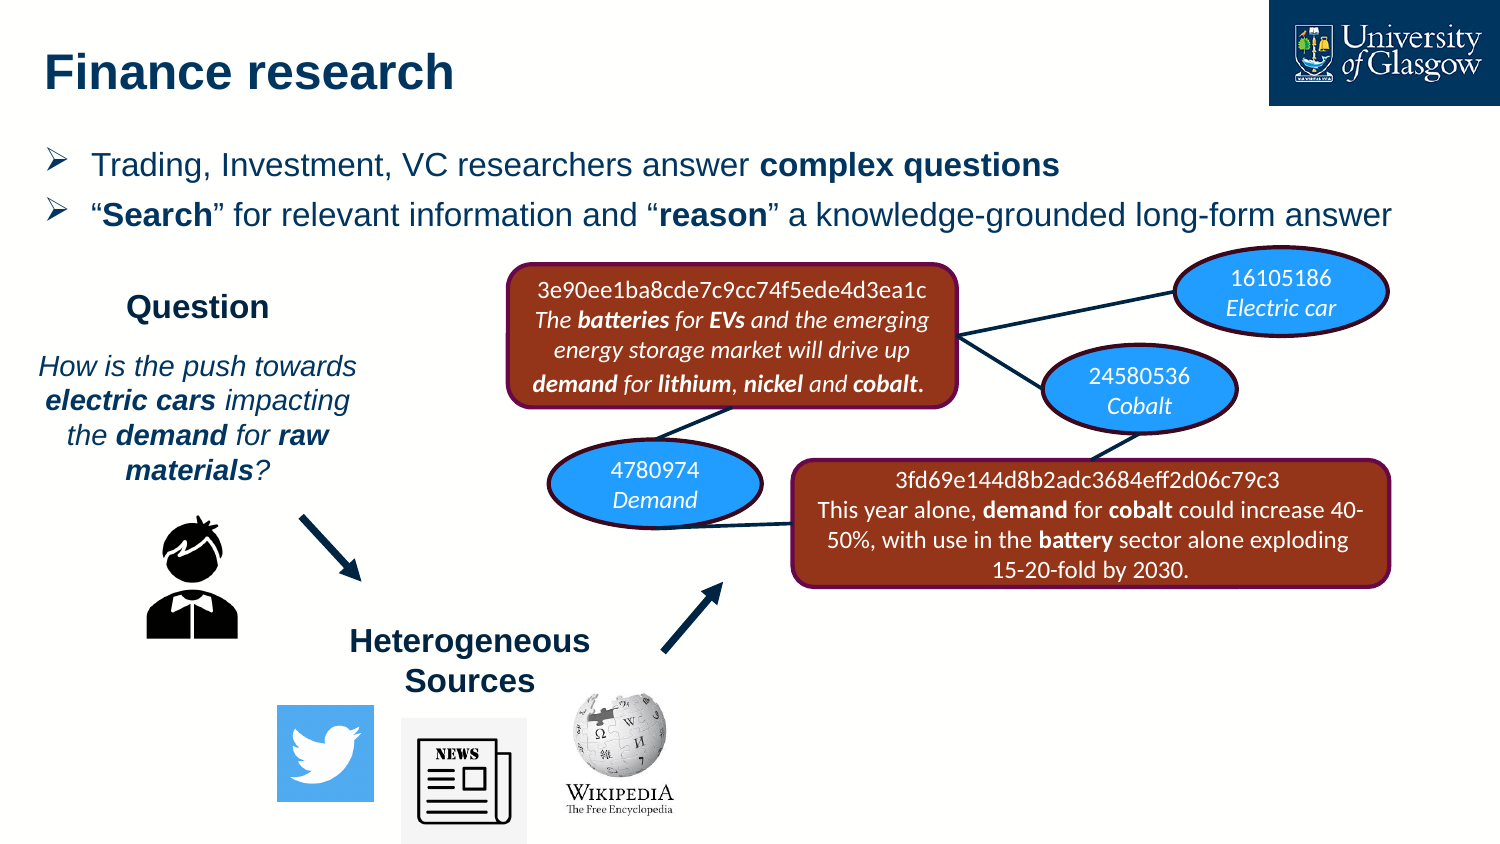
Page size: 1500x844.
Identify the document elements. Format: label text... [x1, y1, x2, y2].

text_box Trading, Investment, VC researchers answer complex questions “Search” for relevant information and “reason” a knowledge-grounded long-form answer [29, 135, 1459, 241]
text_box Finance research [29, 32, 1264, 107]
text_box How is the push towards electric cars impacting the demand for raw materials? [20, 339, 376, 494]
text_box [654, 407, 733, 440]
text_box 24580536 Cobalt [1042, 344, 1239, 436]
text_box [956, 291, 1175, 336]
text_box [1090, 433, 1141, 461]
text_box 3e90ee1ba8cde7c9cc74f5ede4d3ea1c The batteries for EVs and the emerging energy storage market will drive up demand for lithium, nickel and cobalt. [505, 262, 959, 410]
picture [401, 717, 528, 844]
text_box 3fd69e144d8b2adc3684eff2d06c79c3 This year alone, demand for cobalt could increase 40-50%, with use in the battery sector alone exploding 15-20-fold by 2030. [790, 457, 1392, 590]
picture [277, 705, 374, 802]
text_box 4780974 Demand [546, 437, 764, 531]
picture [558, 679, 681, 821]
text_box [300, 516, 362, 582]
text_box 16105186 Electric car [1172, 245, 1390, 339]
text_box Question [41, 277, 355, 333]
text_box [655, 523, 793, 529]
picture [108, 495, 276, 663]
text_box Heterogeneous Sources [313, 611, 627, 707]
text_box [956, 335, 1043, 390]
picture [1269, 0, 1500, 145]
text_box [662, 581, 724, 653]
